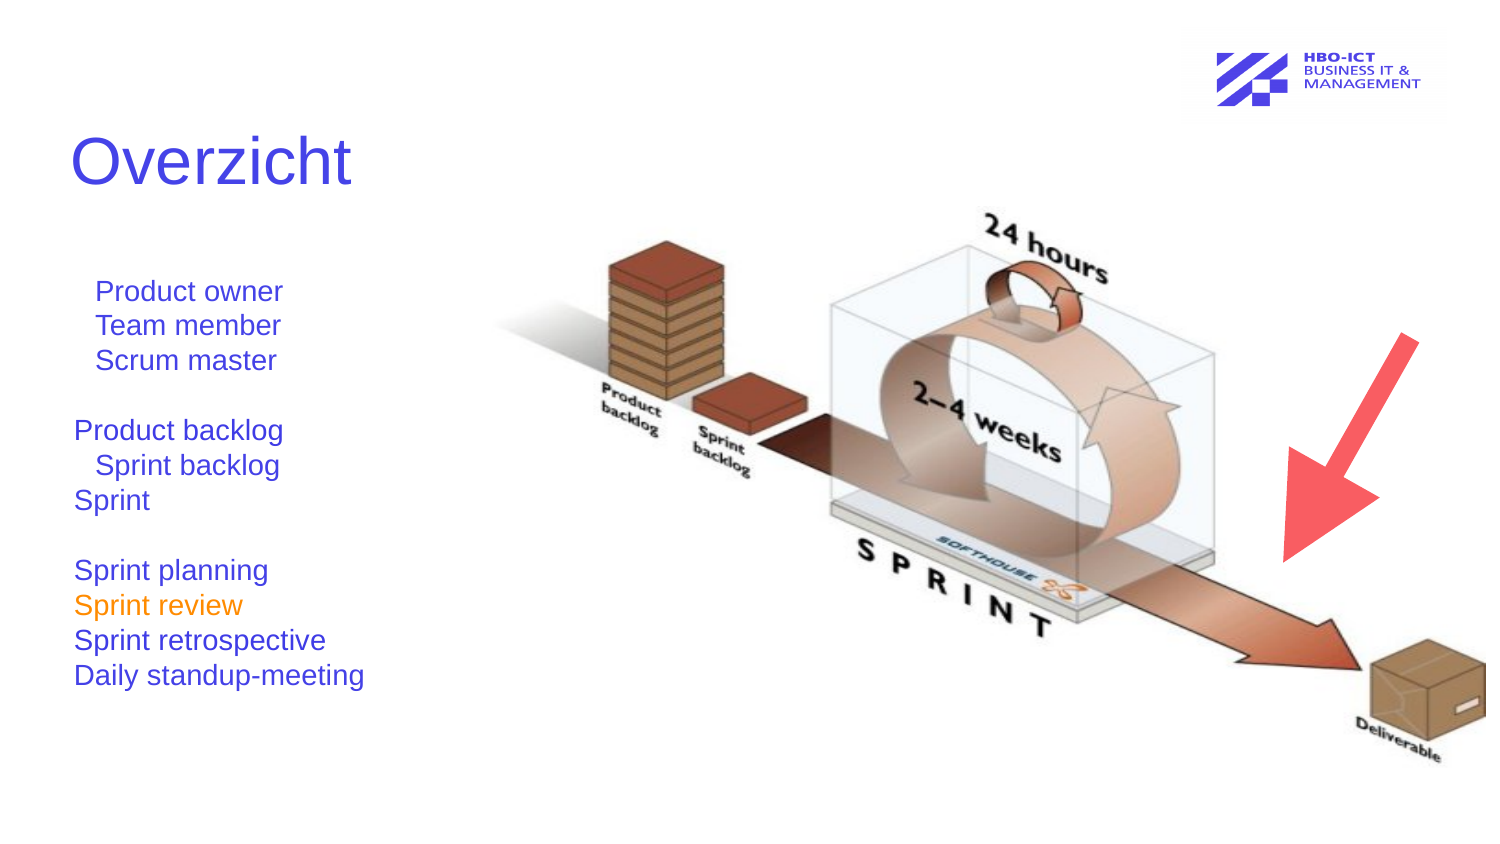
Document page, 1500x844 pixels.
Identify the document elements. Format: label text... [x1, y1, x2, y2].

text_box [1282, 337, 1411, 563]
title Overzicht [55, 87, 1406, 229]
list Product owner Team member Scrum master Product backlog Sprint backlog Sprint Sprint planning Sprint review Sprint retrospective Daily standup-meeting [59, 256, 485, 754]
picture [491, 206, 1486, 787]
picture [1181, 26, 1447, 124]
